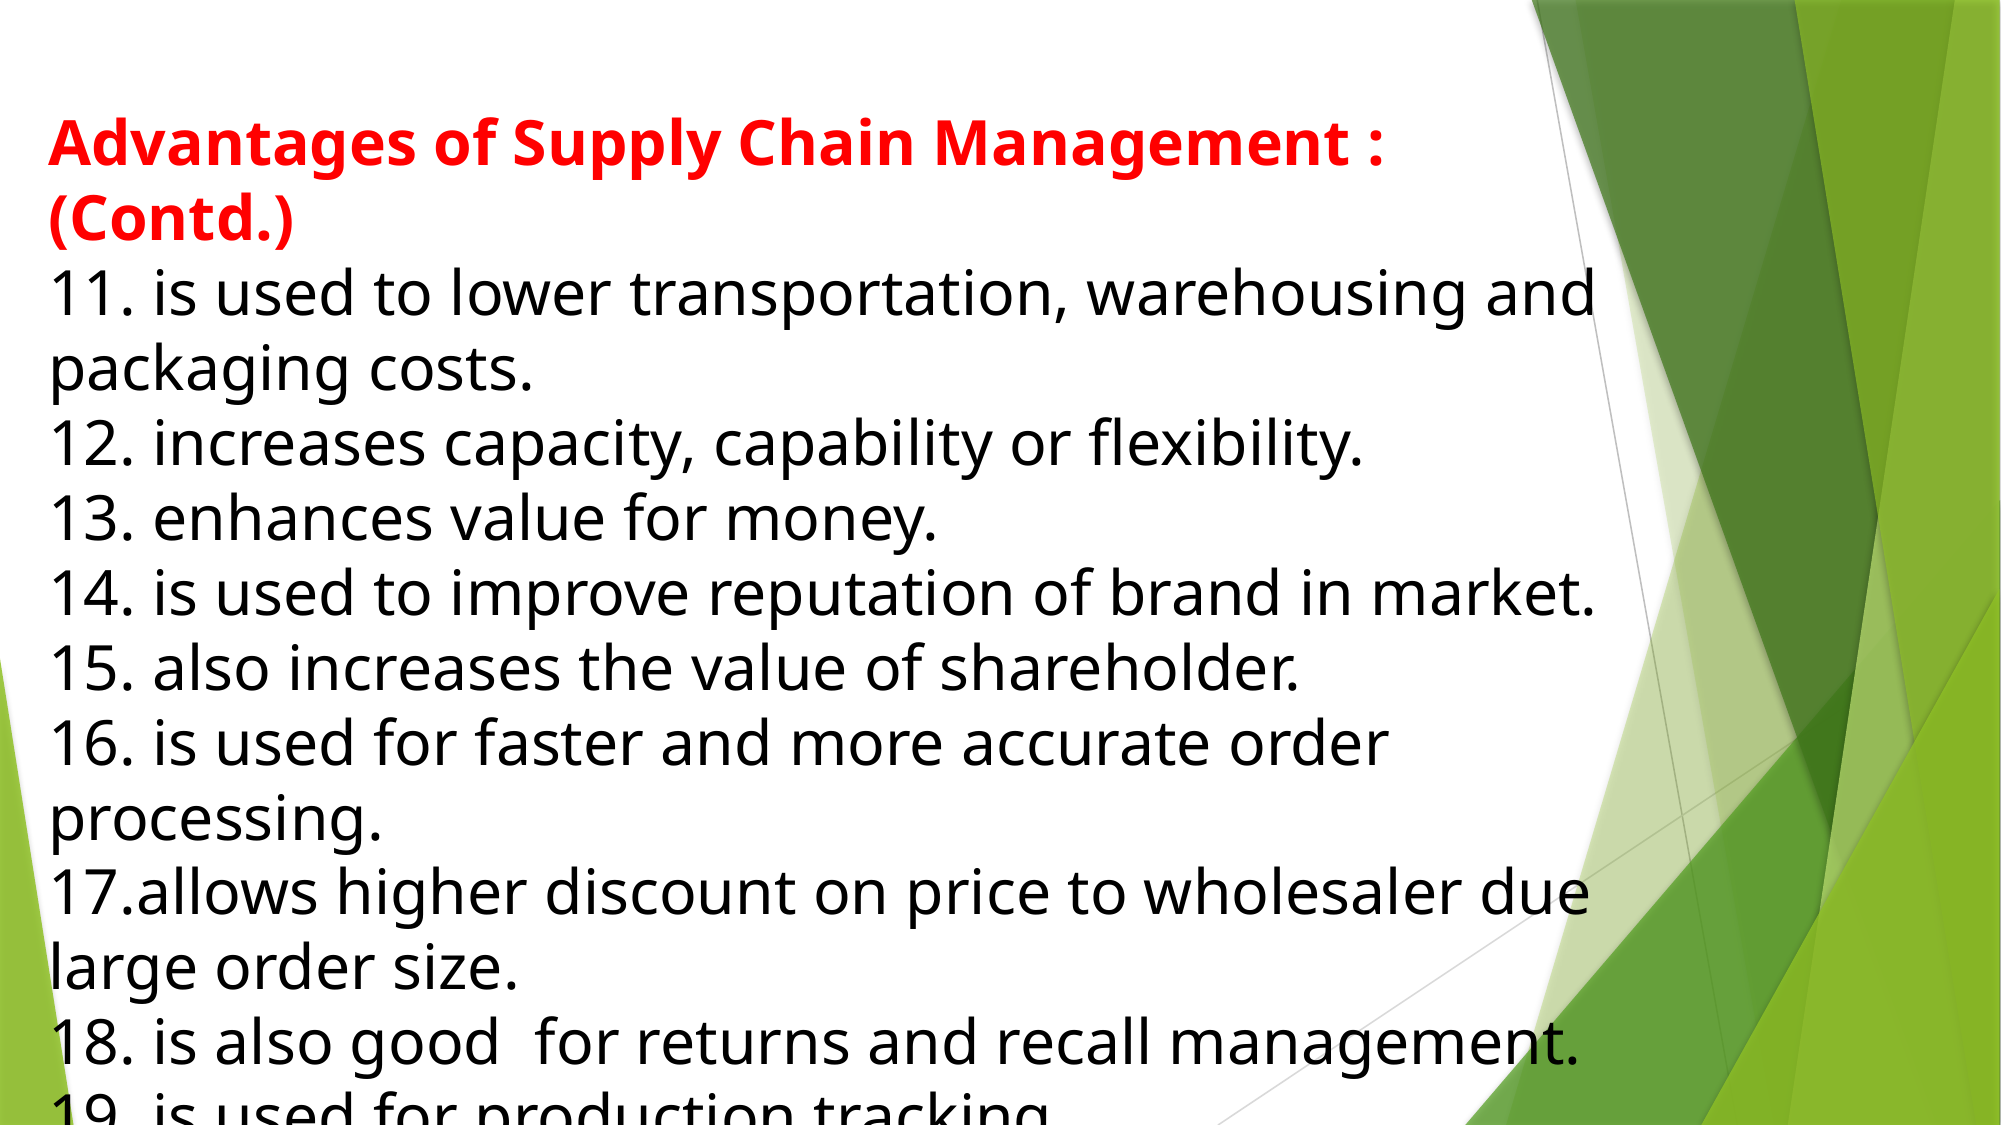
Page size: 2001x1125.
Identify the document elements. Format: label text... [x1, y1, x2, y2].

text_box Advantages of Supply Chain Management : (Contd.) 11. is used to lower transportation, warehousing and packaging costs. 12. increases capacity, capability or flexibility. 13. enhances value for money. 14. is used to improve reputation of brand in market. 15. also increases the value of shareholder. 16. is used for faster and more accurate order processing. 17.allows higher discount on price to wholesaler due large order size. 18. is also good for returns and recall management. 19. is used for production tracking. [33, 95, 1663, 1125]
